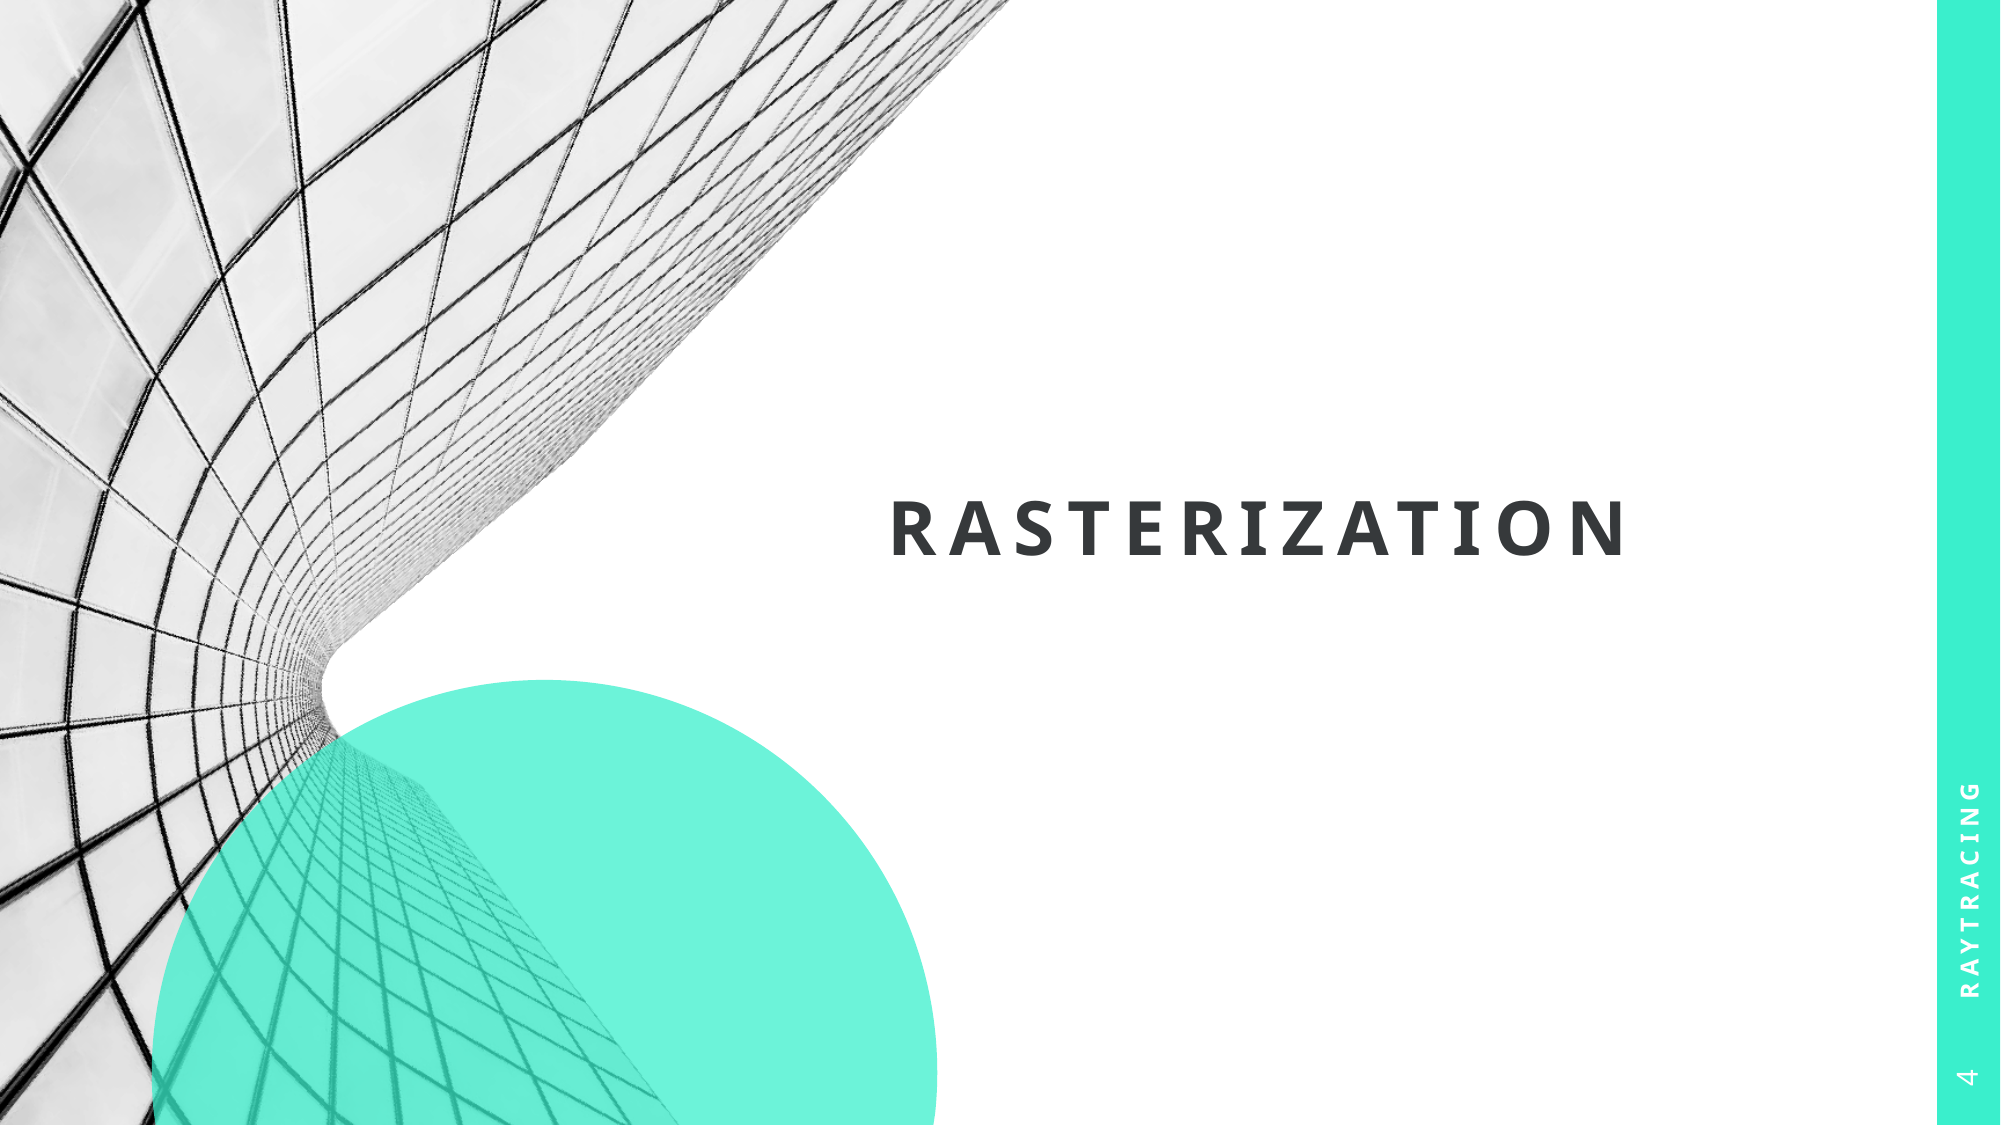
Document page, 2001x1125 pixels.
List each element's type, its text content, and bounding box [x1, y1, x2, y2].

title Rasterization [888, 335, 1878, 572]
slide_number 4 [1937, 1032, 2000, 1125]
footer Raytracing [1937, 1, 2000, 1032]
